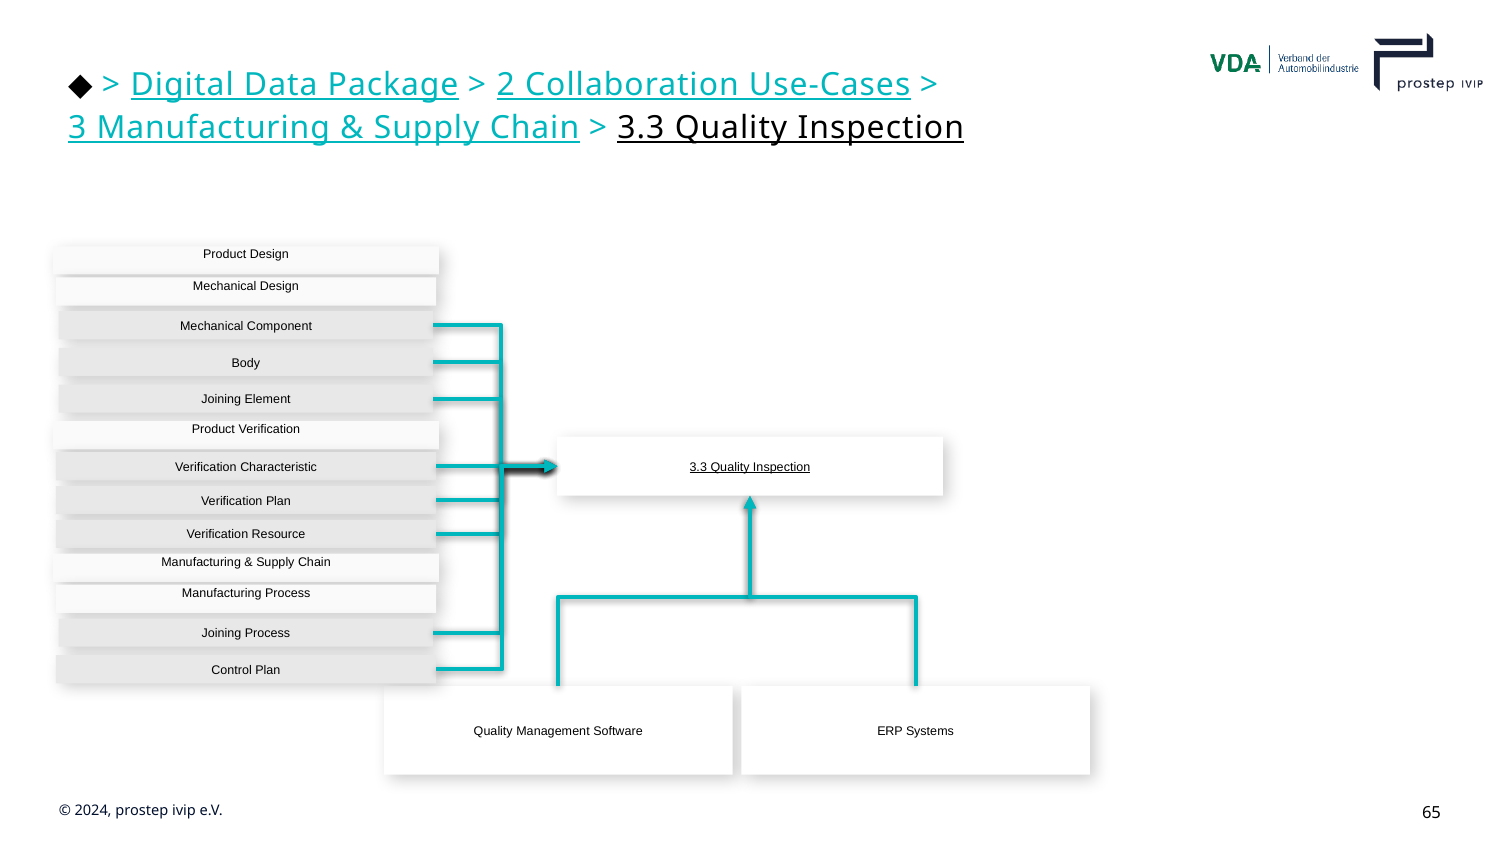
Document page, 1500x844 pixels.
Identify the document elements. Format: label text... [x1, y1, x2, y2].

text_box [432, 325, 558, 361]
text_box Verification Resource [55, 519, 427, 549]
picture [1373, 32, 1483, 92]
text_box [432, 361, 558, 397]
text_box Manufacturing & Supply Chain [52, 553, 427, 583]
text_box Mechanical Design [55, 277, 437, 306]
table_header Required by use-case [383, 685, 441, 692]
text_box Verification Characteristic [55, 451, 427, 481]
text_box Control Plan [55, 654, 437, 684]
text_box Body [58, 347, 427, 377]
text_box ERP Systems [741, 685, 1091, 775]
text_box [737, 507, 929, 675]
title ◆ > Digital Data Package > 2 Collaboration Use-Cases > 3 Manufacturing & Supply Chain > 3.3 Quality Inspection [53, 55, 1177, 158]
picture [1208, 43, 1360, 75]
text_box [432, 398, 558, 463]
text_box Joining Element [58, 384, 426, 413]
text_box Manufacturing Process [55, 584, 427, 614]
text_box Verification Plan [55, 485, 427, 515]
text_box Joining Process [58, 618, 430, 647]
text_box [558, 494, 750, 688]
text_box Product Verification [52, 420, 426, 450]
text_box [435, 466, 558, 670]
text_box 3.3 Quality Inspection [564, 436, 944, 496]
text_box Mechanical Component [58, 310, 434, 340]
text_box Product Design [52, 246, 440, 275]
text_box Quality Management Software [383, 685, 733, 775]
